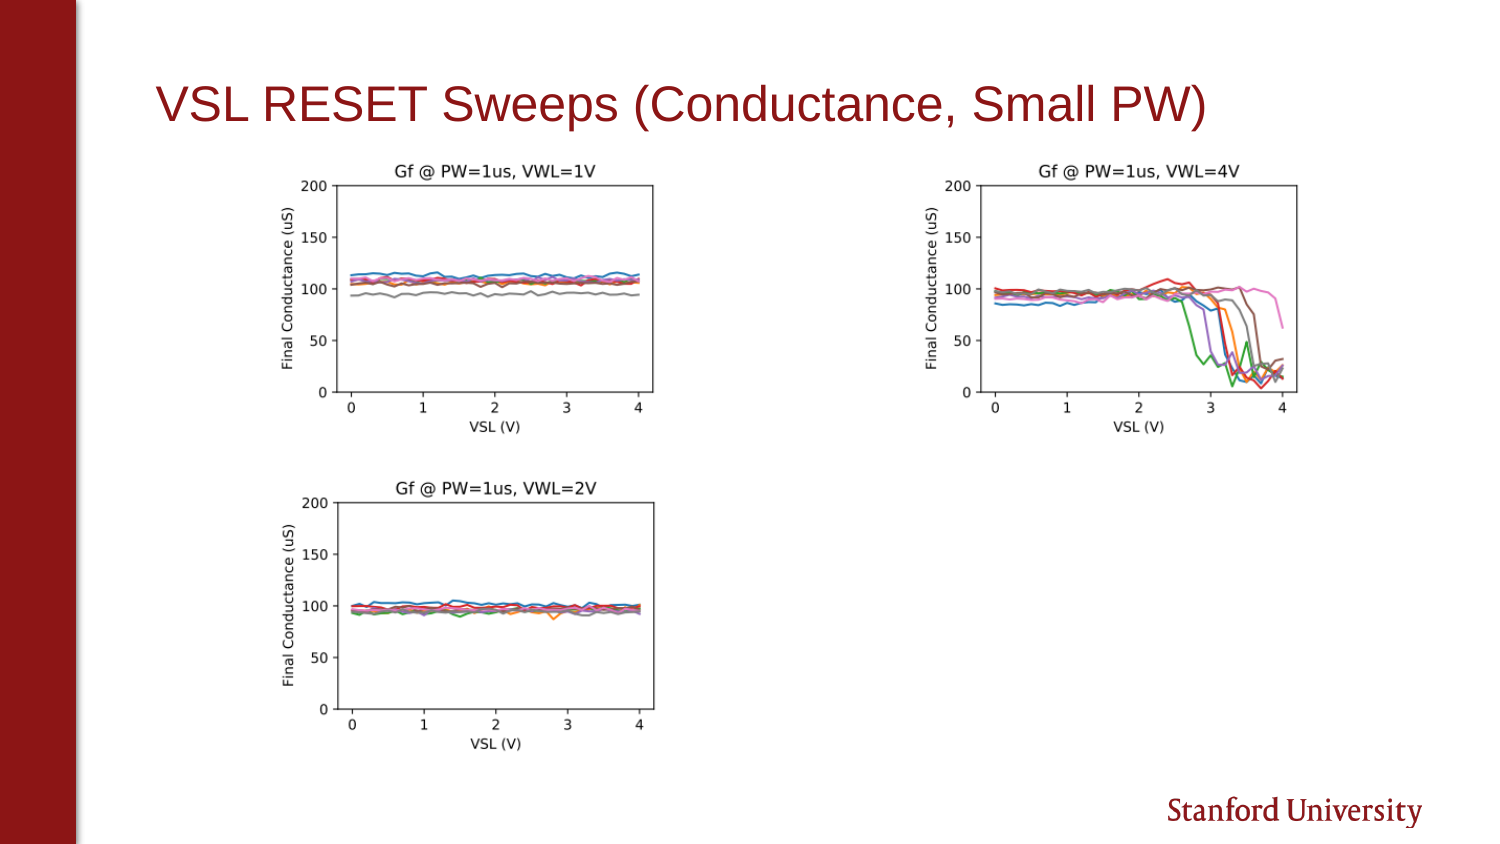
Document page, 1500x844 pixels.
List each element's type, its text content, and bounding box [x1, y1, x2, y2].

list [266, 465, 667, 766]
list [266, 148, 667, 449]
title VSL RESET Sweeps (Conductance, Small PW) [155, 58, 1420, 140]
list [910, 148, 1310, 449]
